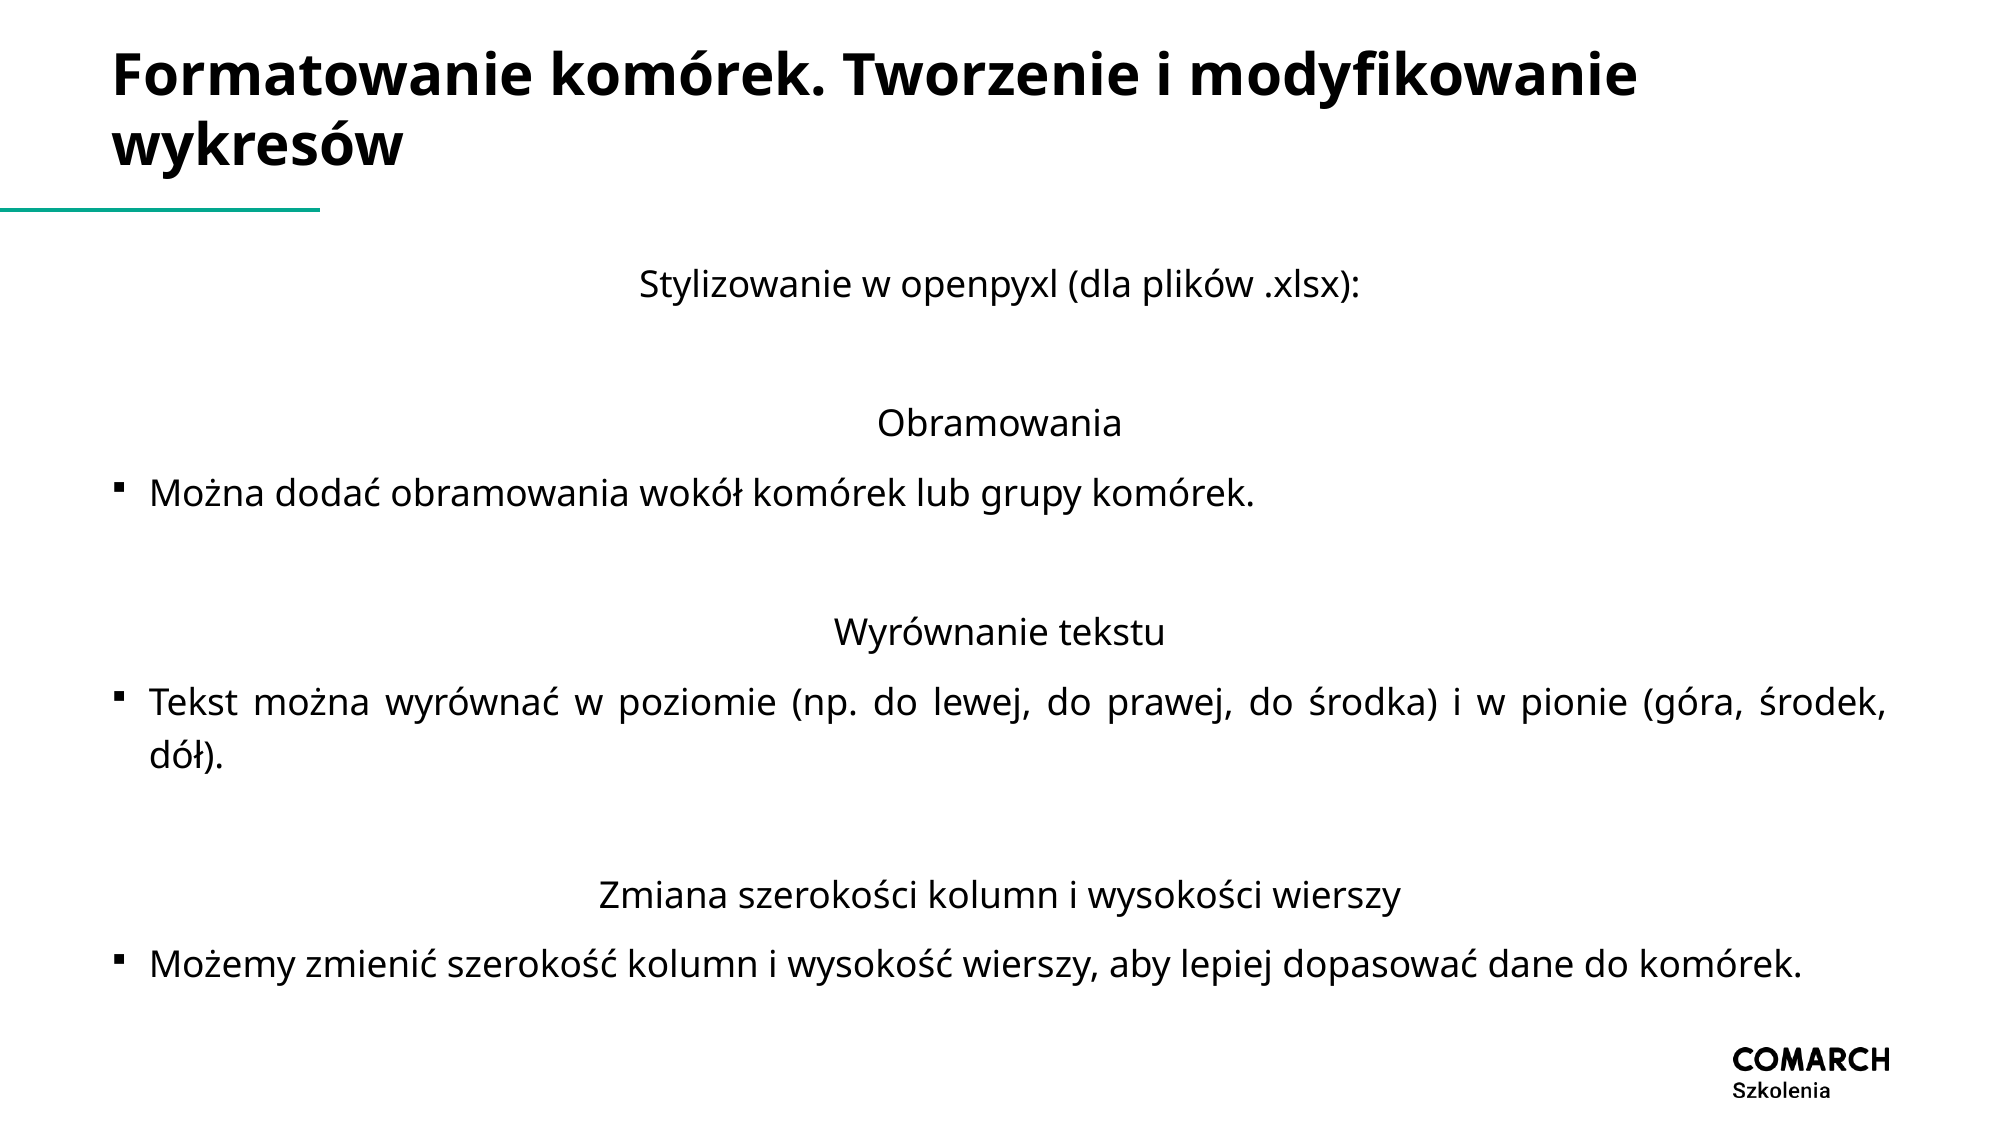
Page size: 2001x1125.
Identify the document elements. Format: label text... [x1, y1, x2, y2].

picture [1733, 1047, 1889, 1098]
list Stylizowanie w openpyxl (dla plików .xlsx): Obramowania Można dodać obramowania wokół komórek lub grupy komórek. Wyrównanie tekstu Tekst można wyrównać w poziomie (np. do lewej, do prawej, do środka) i w pionie (góra, środek, dół). Zmiana szerokości kolumn i wysokości wierszy Możemy zmienić szerokość kolumn i wysokość wierszy, aby lepiej dopasować dane do komórek. [111, 243, 1889, 1000]
title Formatowanie komórek. Tworzenie i modyfikowanie wykresów [111, 0, 1889, 185]
